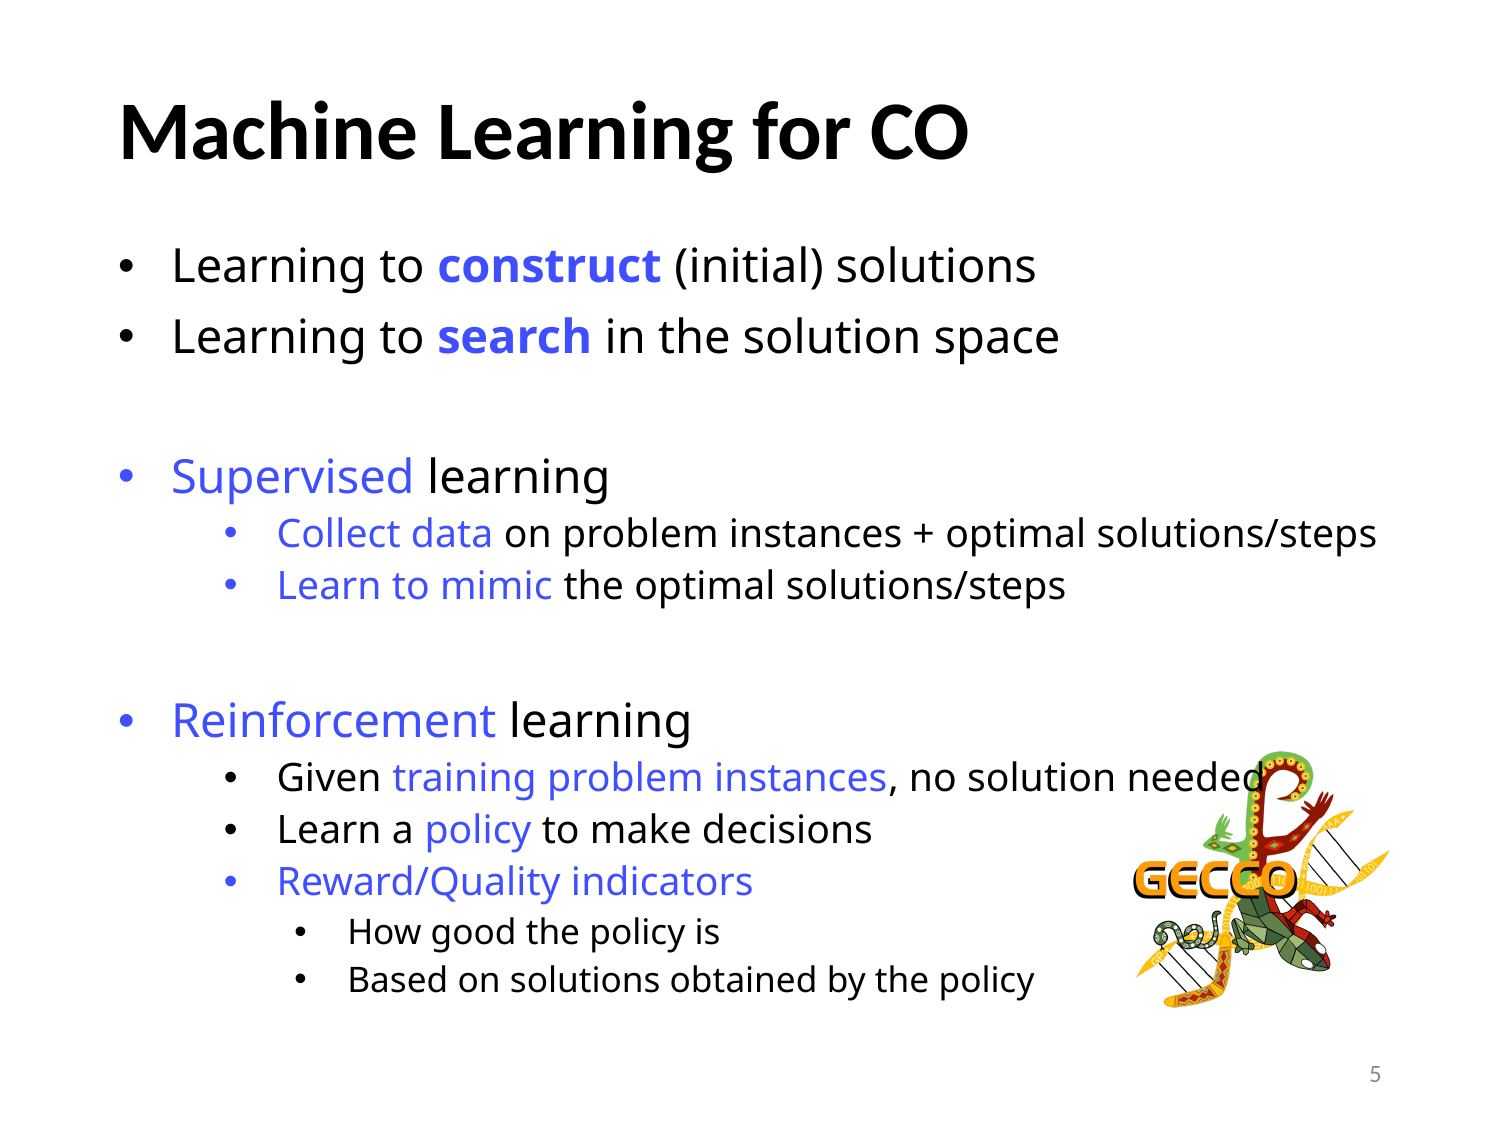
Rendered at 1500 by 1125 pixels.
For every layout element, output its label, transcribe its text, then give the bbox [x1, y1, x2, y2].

title Machine Learning for CO [103, 59, 1397, 207]
list Learning to construct (initial) solutions Learning to search in the solution space Supervised learning Collect data on problem instances + optimal solutions/steps Learn to mimic the optimal solutions/steps Reinforcement learning Given training problem instances, no solution needed Learn a policy to make decisions Reward/Quality indicators How good the policy is Based on solutions obtained by the policy [103, 234, 1397, 1014]
slide_number 5 [1059, 1042, 1397, 1103]
